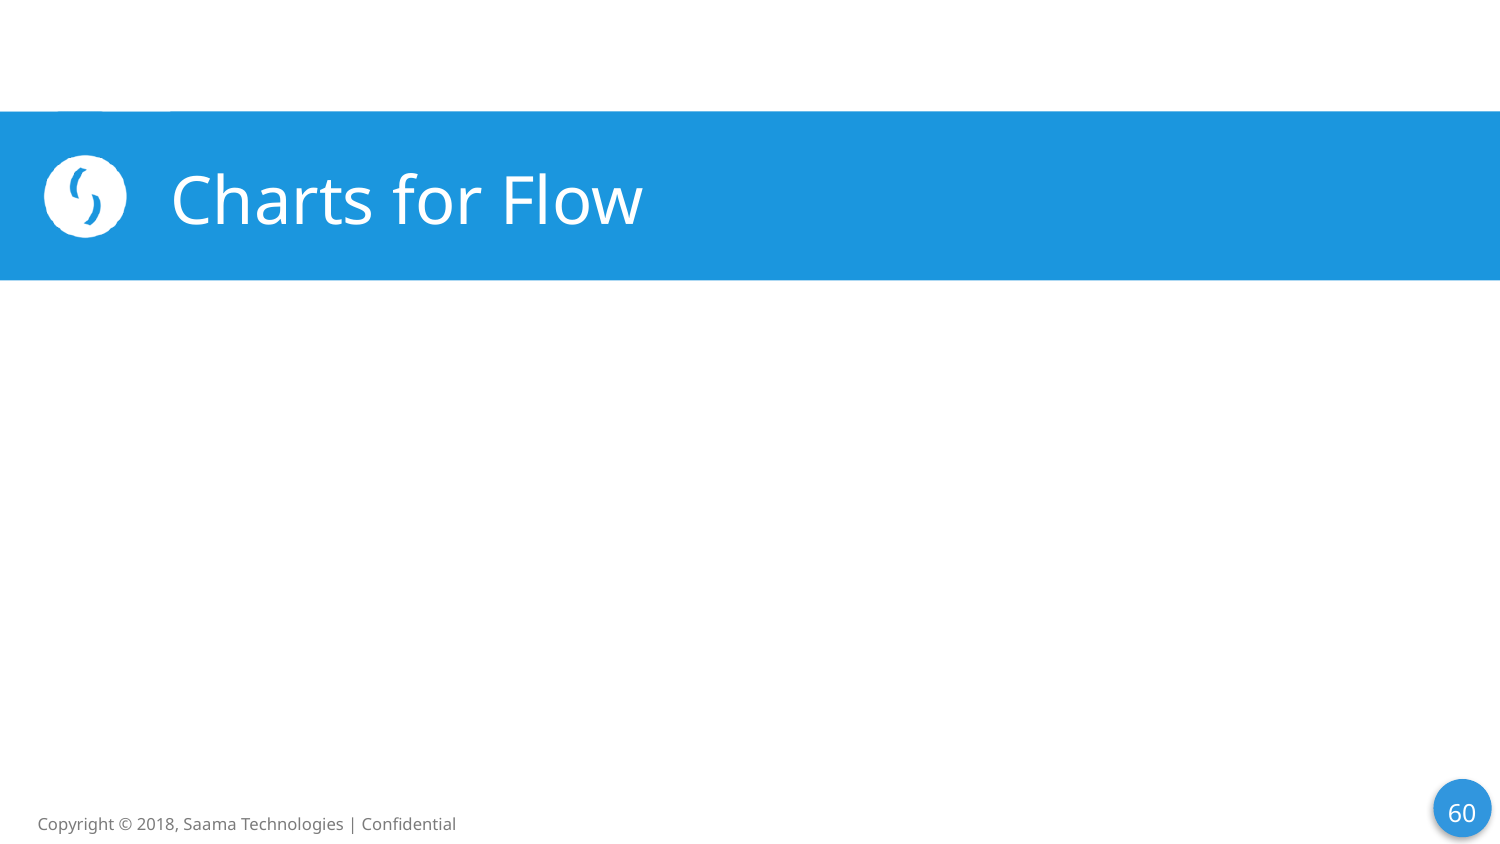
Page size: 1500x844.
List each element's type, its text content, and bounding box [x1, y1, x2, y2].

title Charts for Flow [155, 144, 1272, 252]
picture [39, 150, 131, 242]
